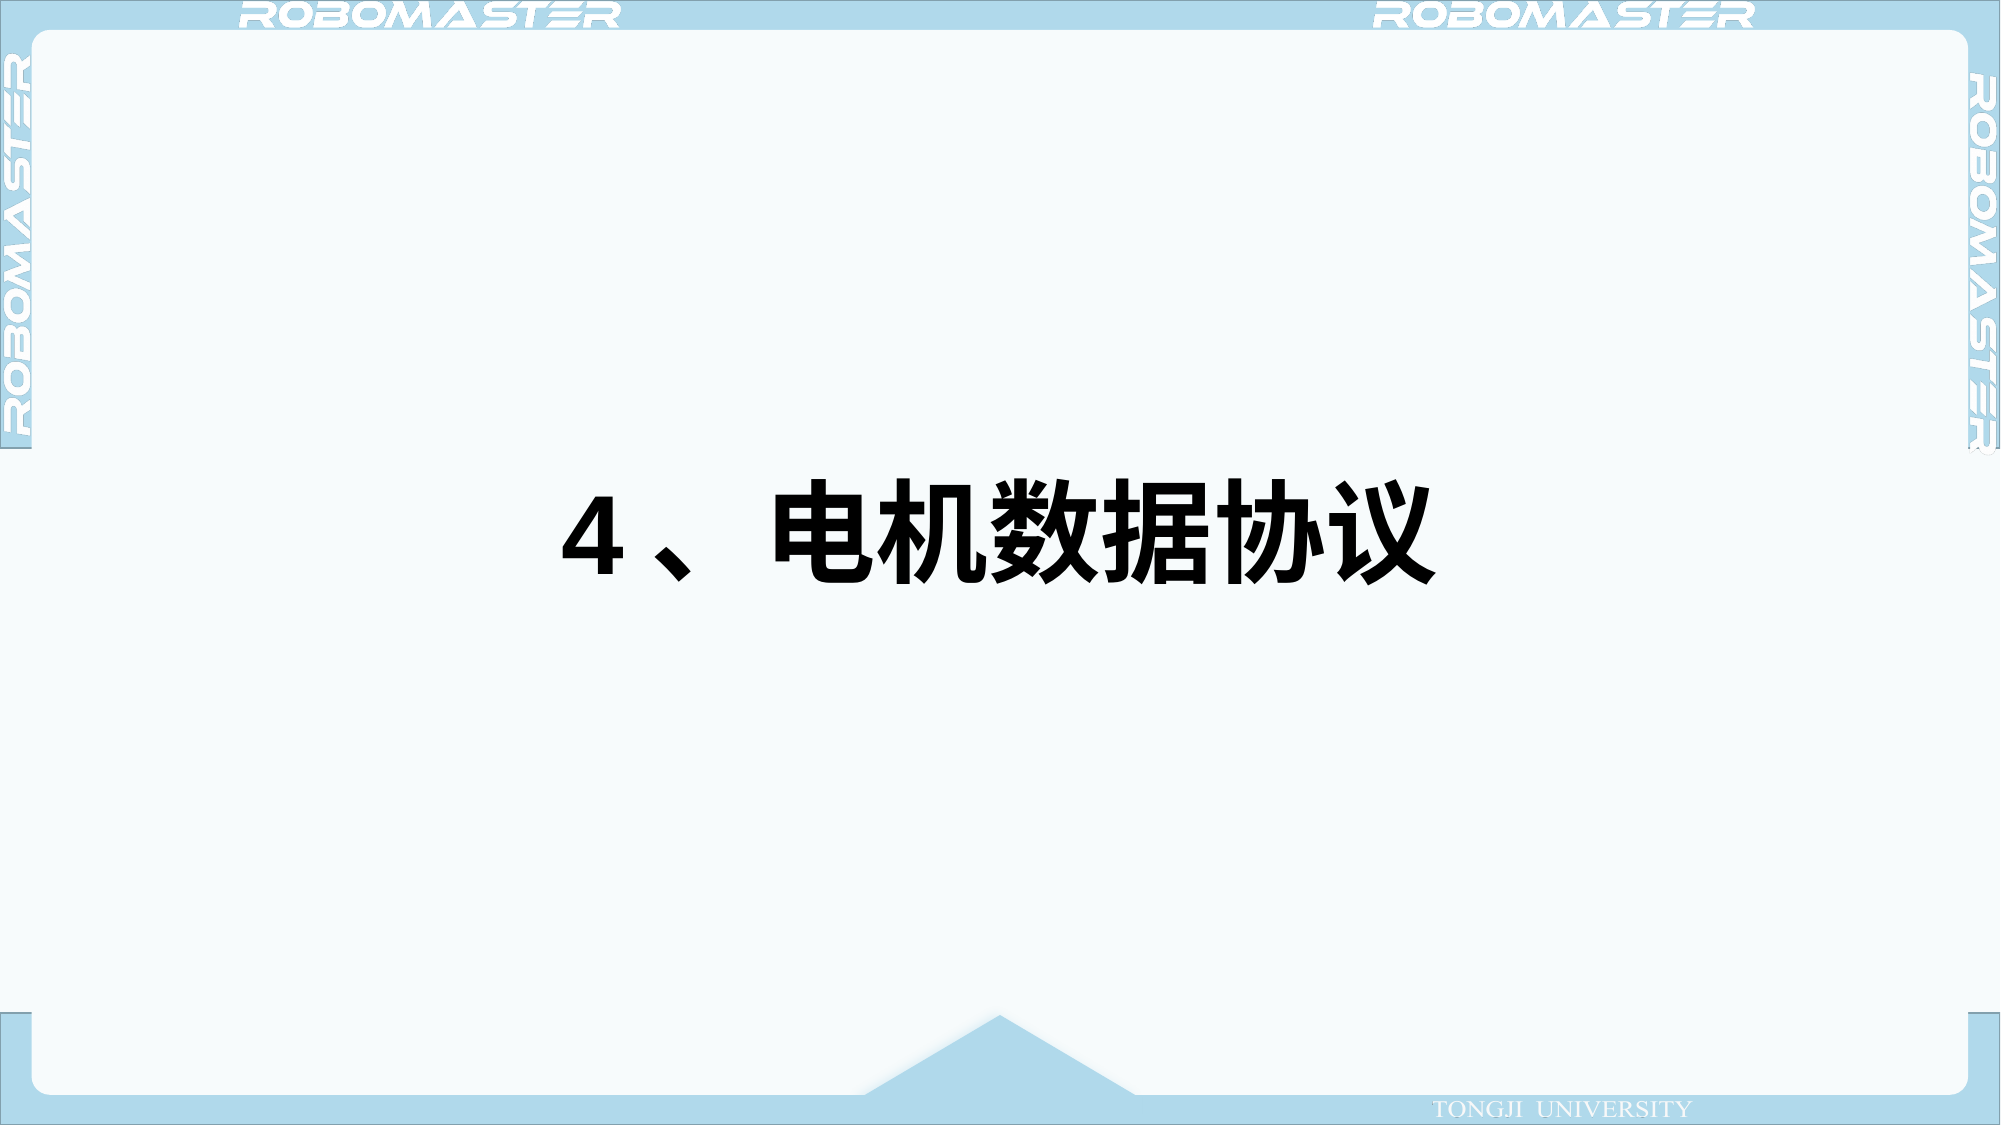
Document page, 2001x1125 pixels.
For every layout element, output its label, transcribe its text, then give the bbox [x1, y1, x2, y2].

picture [0, 232, 224, 288]
picture [202, 0, 626, 38]
picture [1425, 1096, 1704, 1125]
text_box 4、电机数据协议 [546, 454, 1454, 605]
picture [1336, 0, 1760, 38]
picture [1775, 221, 2000, 276]
